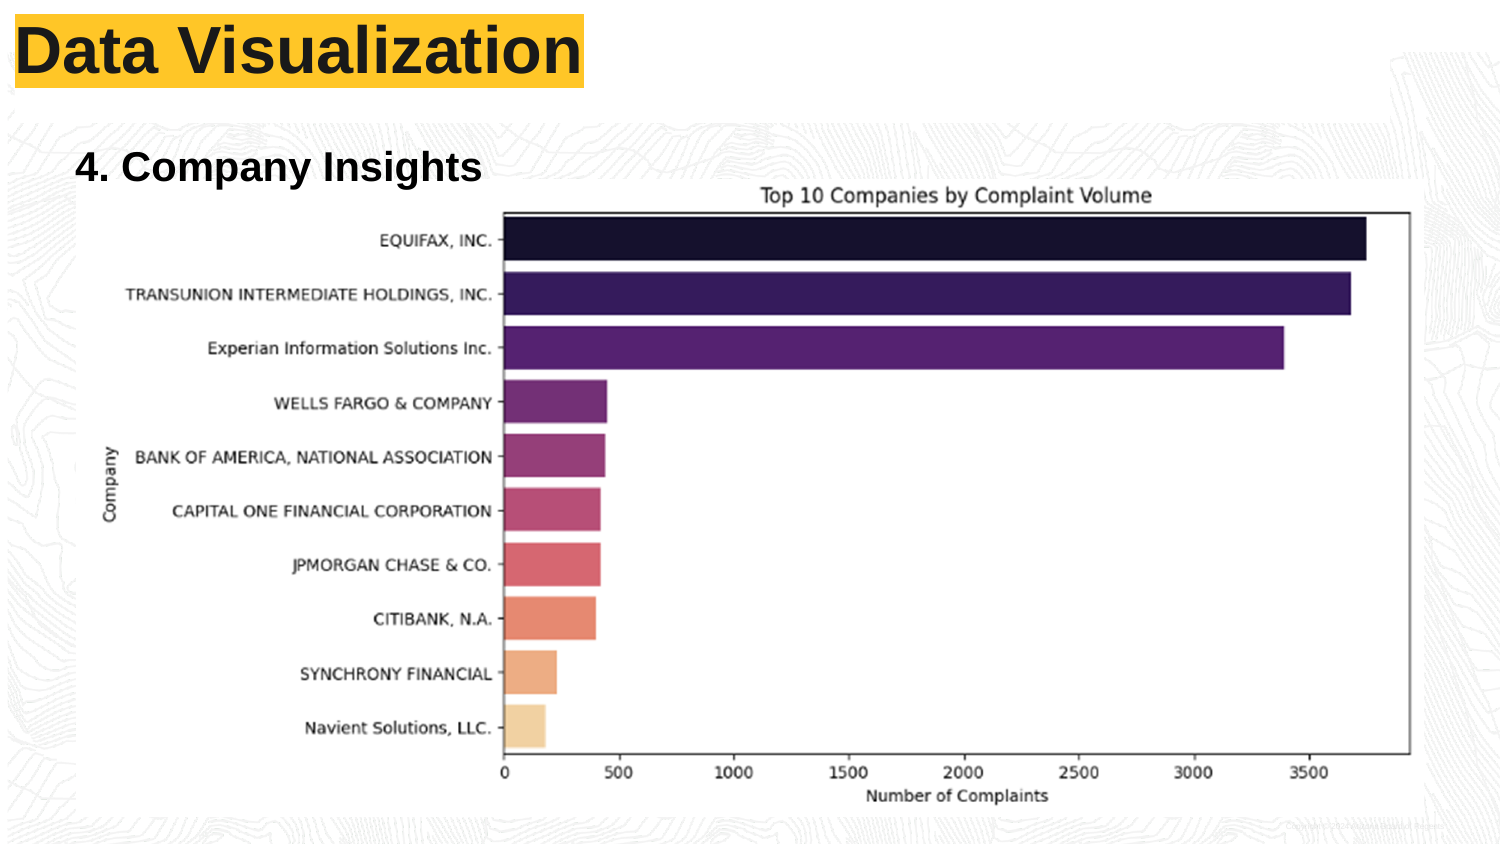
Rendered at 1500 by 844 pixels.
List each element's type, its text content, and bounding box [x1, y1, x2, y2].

title Data Visualization [14, 0, 1391, 50]
picture [7, 52, 1500, 844]
